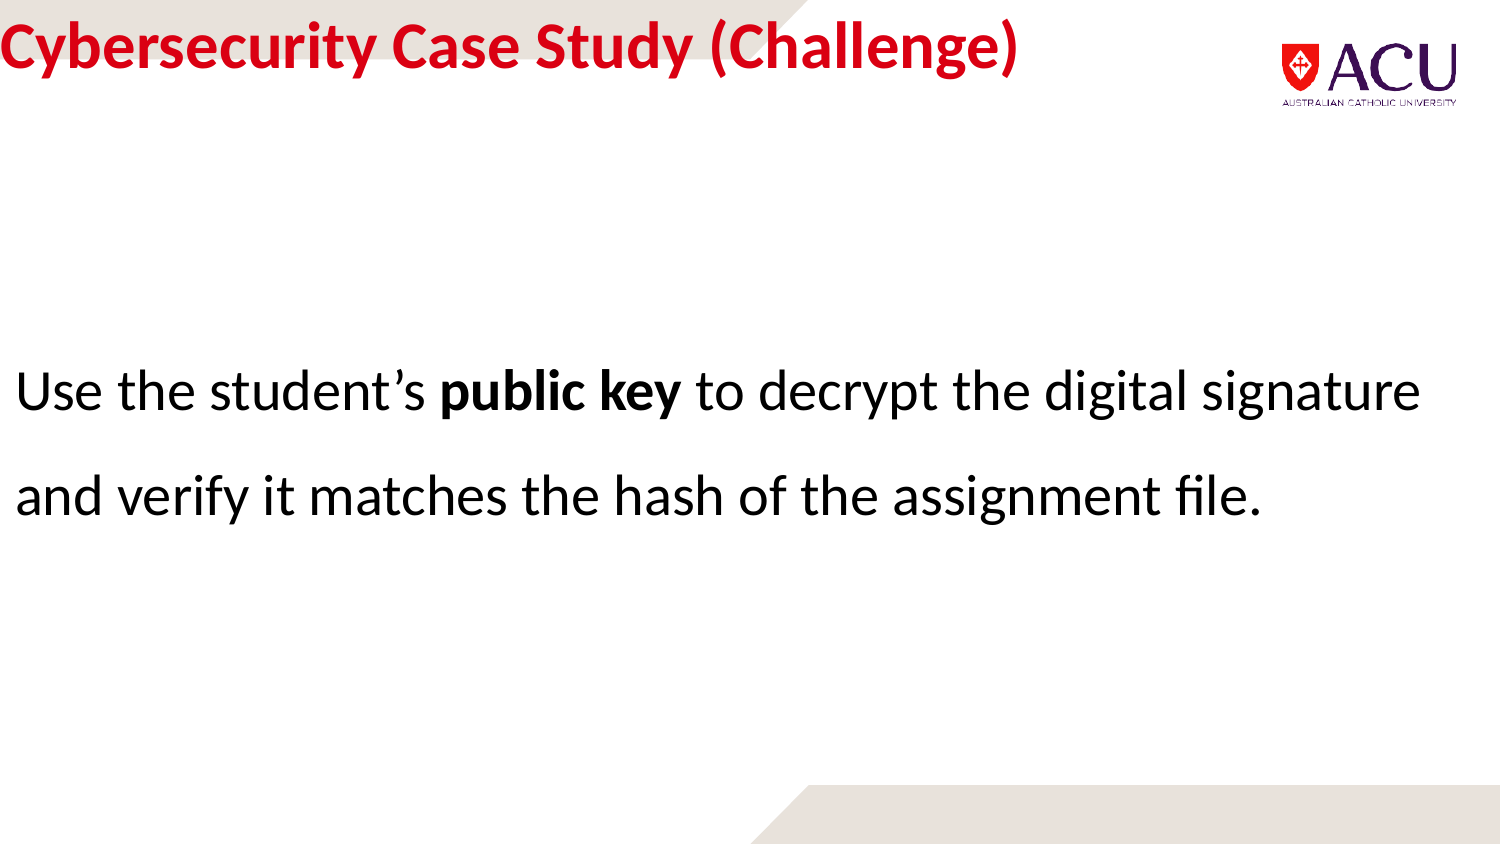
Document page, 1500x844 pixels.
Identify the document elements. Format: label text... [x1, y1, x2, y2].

text_box Use the student’s public key to decrypt the digital signature and verify it matches the hash of the assignment file. [0, 309, 1500, 535]
title Cybersecurity Case Study (Challenge) [0, 0, 1349, 143]
picture [1349, 43, 1456, 106]
